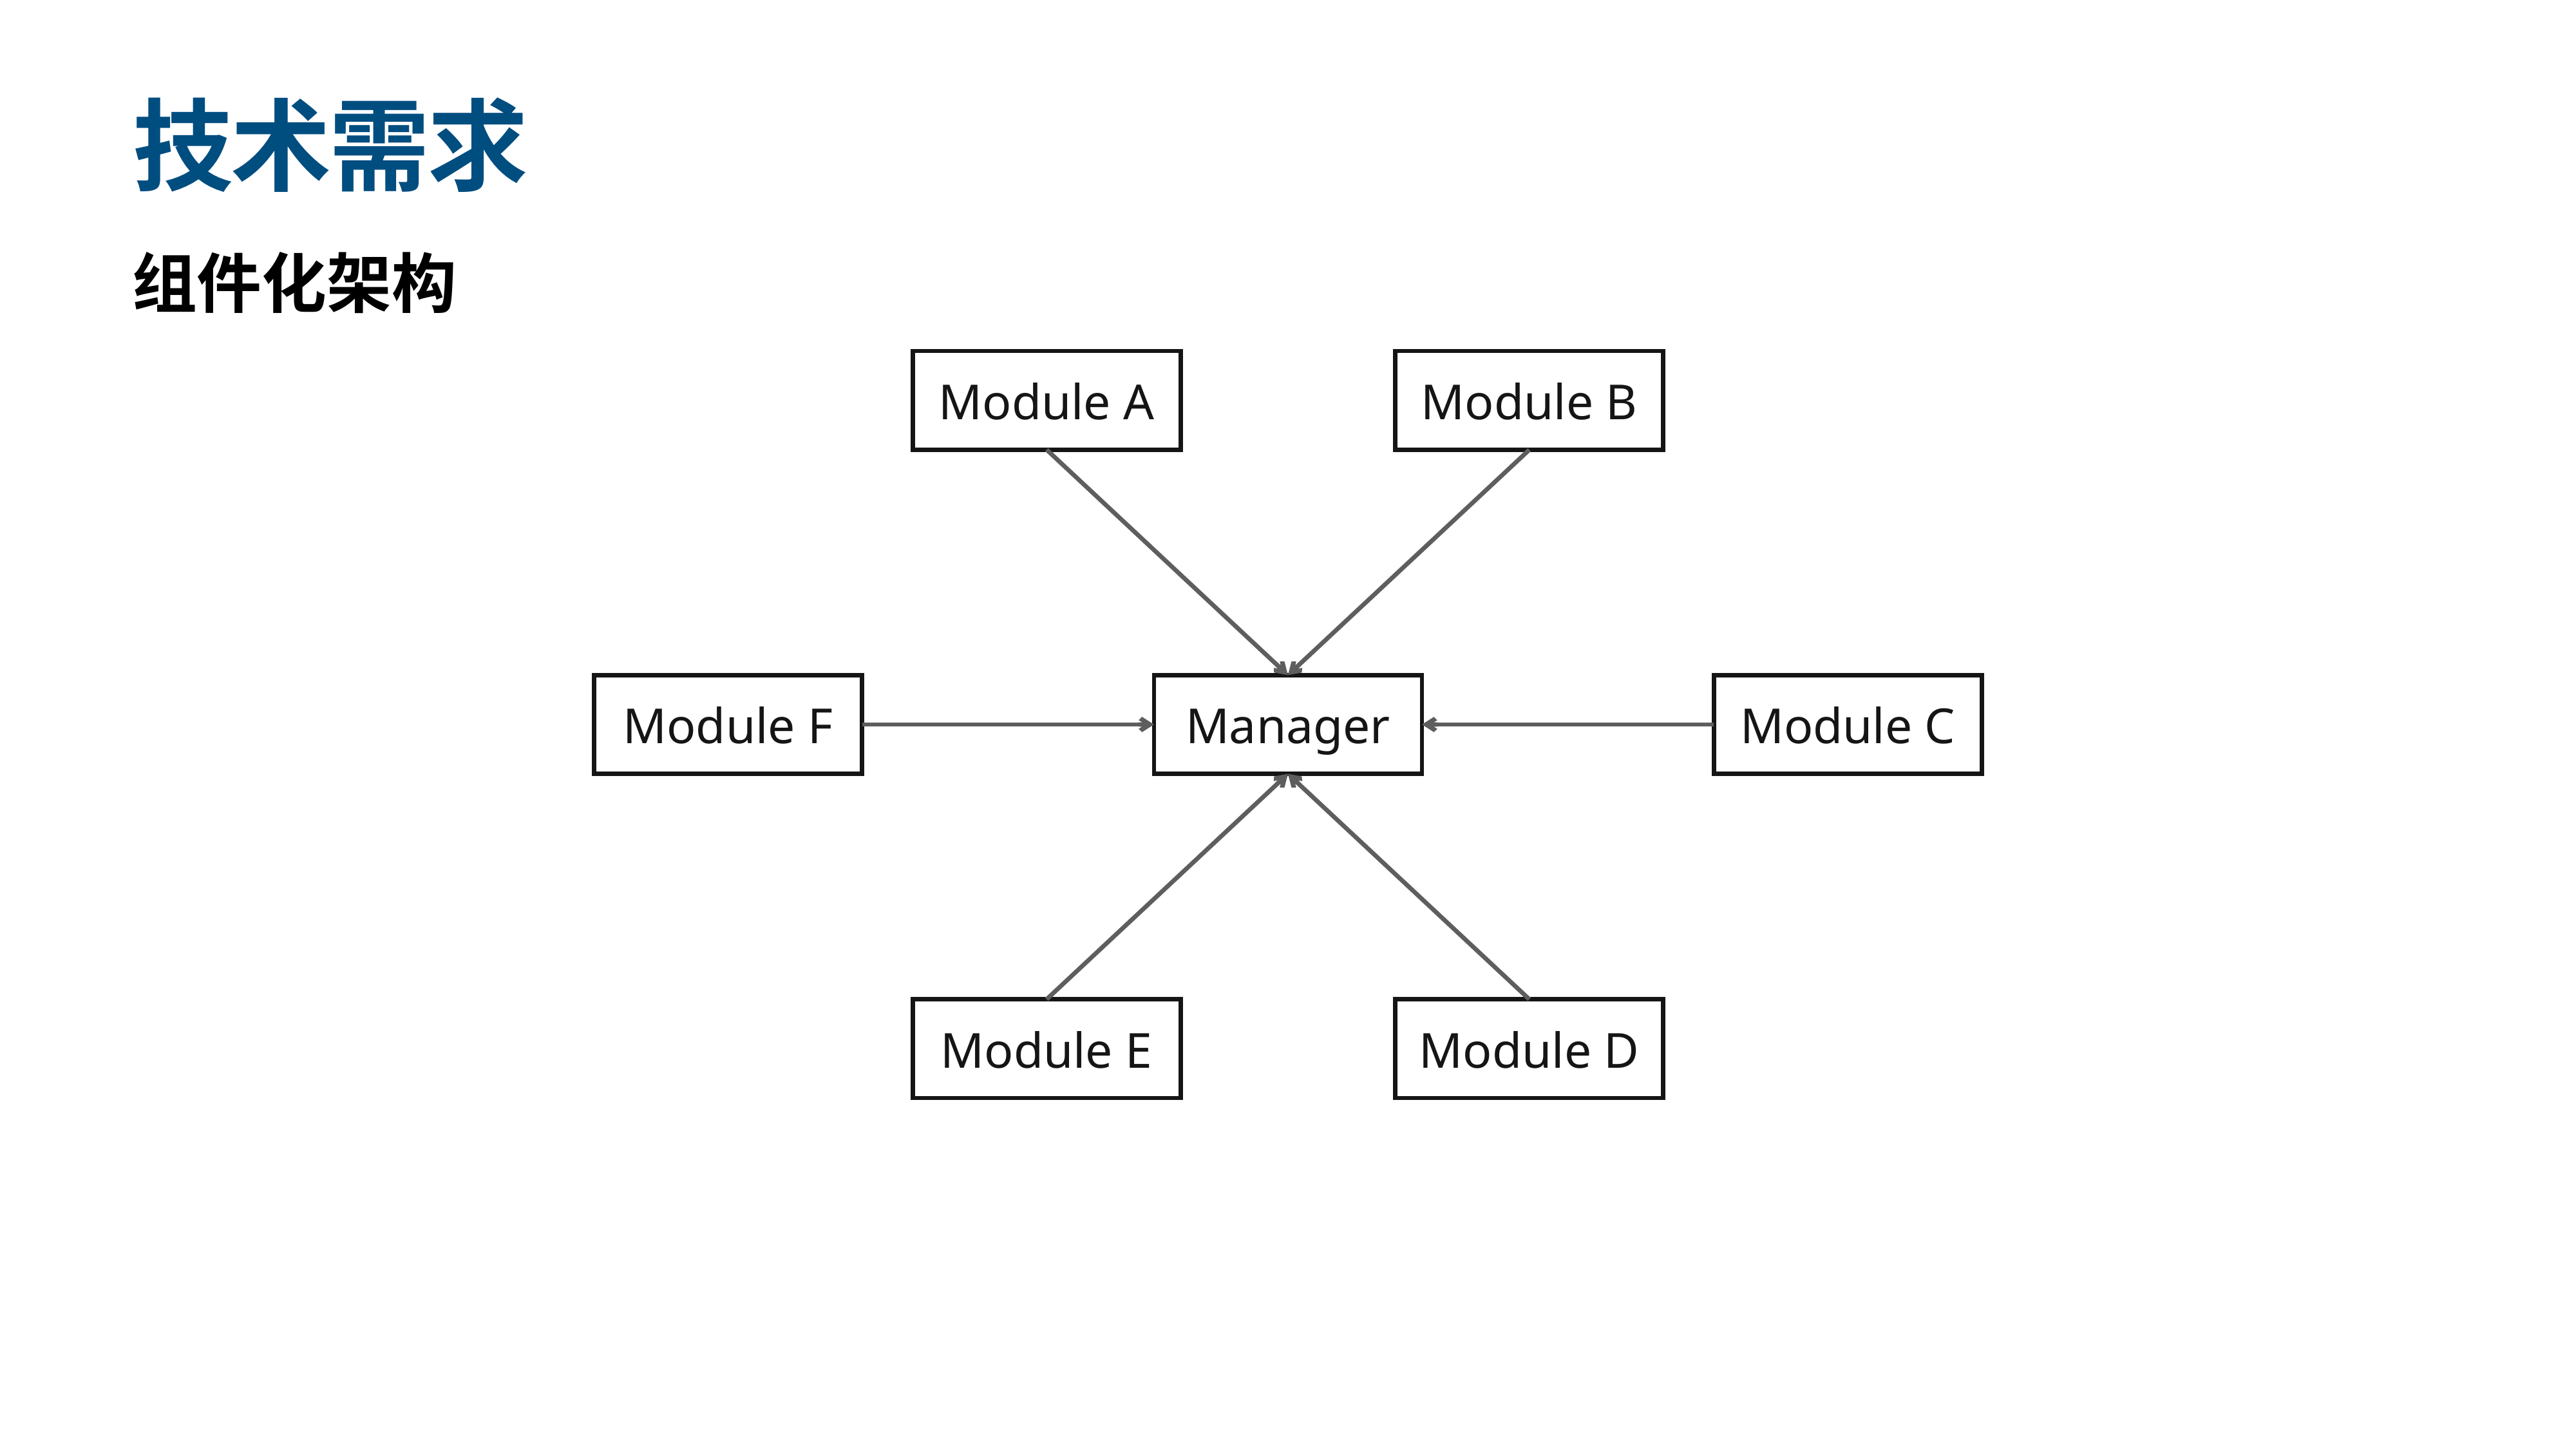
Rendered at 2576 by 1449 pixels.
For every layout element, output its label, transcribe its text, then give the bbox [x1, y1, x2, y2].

title 技术需求 [127, 100, 1161, 253]
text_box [1287, 450, 1530, 676]
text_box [1714, 675, 1982, 774]
list 组件化架构 [127, 253, 1161, 337]
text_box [912, 999, 1181, 1099]
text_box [1289, 773, 1530, 999]
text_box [1395, 999, 1663, 1099]
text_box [1153, 676, 1423, 773]
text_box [1046, 773, 1289, 999]
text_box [594, 675, 862, 774]
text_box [912, 350, 1181, 450]
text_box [1046, 449, 1289, 676]
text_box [1395, 350, 1663, 450]
